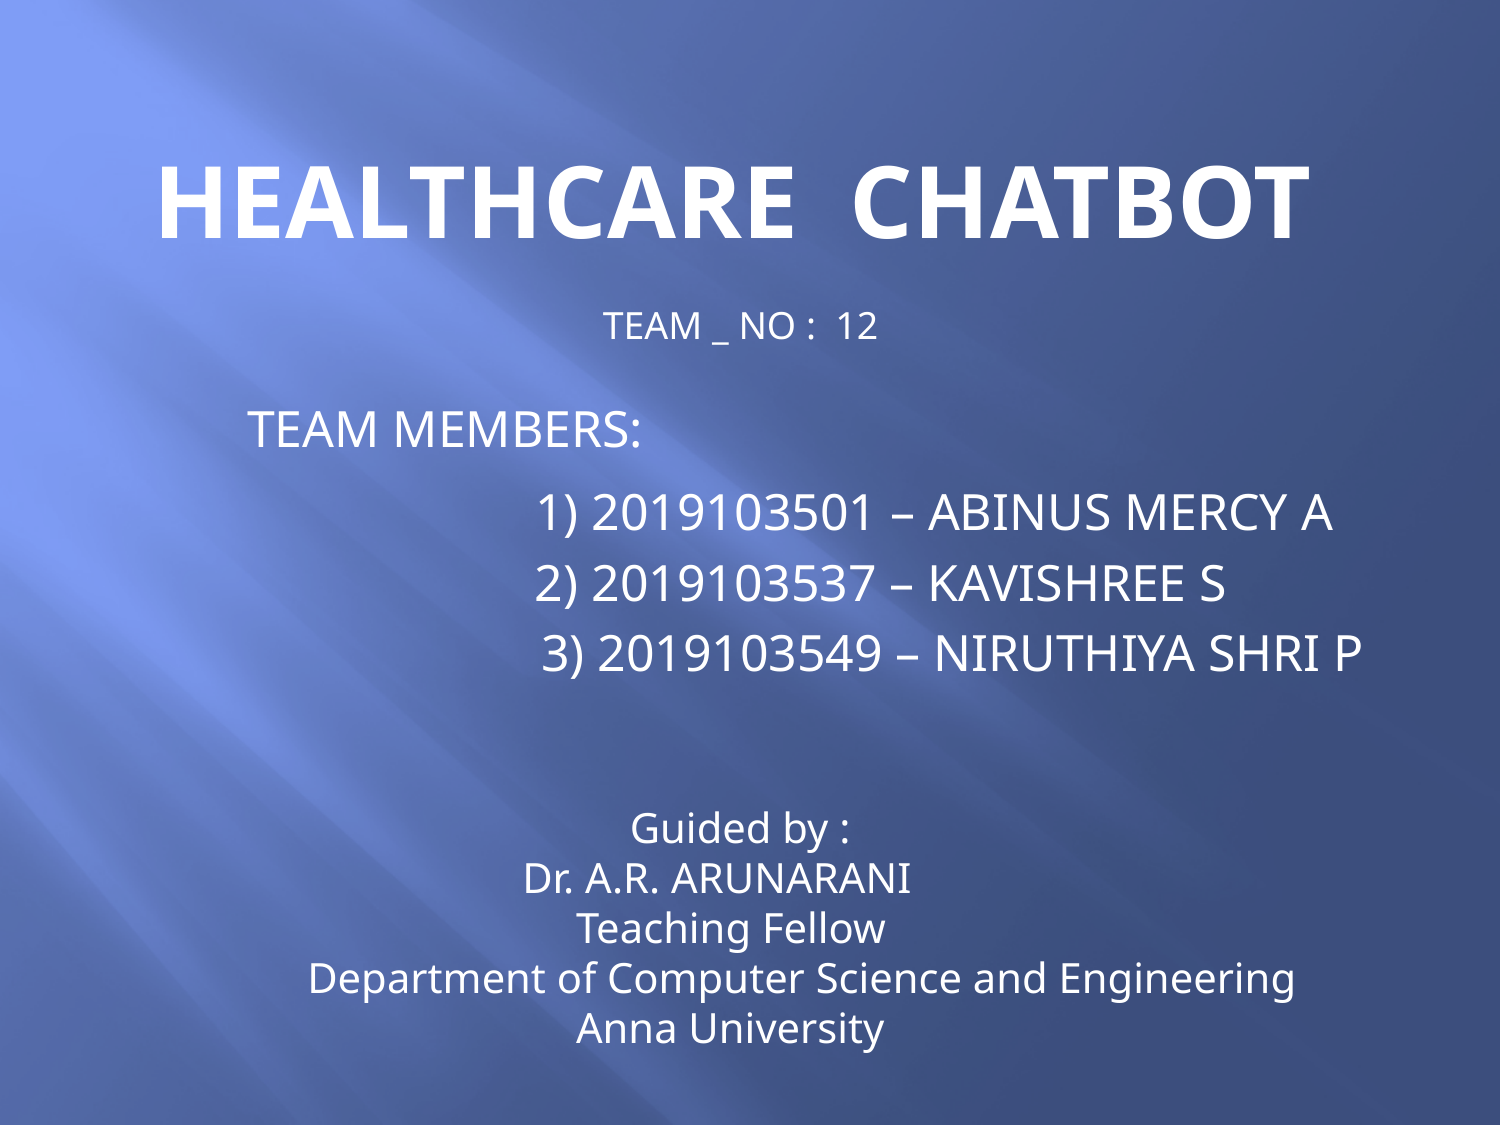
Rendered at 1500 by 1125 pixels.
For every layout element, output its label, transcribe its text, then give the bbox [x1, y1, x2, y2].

subtitle 1) 2019103501 – ABINUS MERCY A 2) 2019103537 – KAVISHREE S 3) 2019103549 – NIRUTHIYA SHRI P [165, 464, 1500, 752]
title HEALTHCARE CHATBOT [16, 132, 1450, 259]
text_box Guided by : Dr. A.R. ARUNARANI Teaching Fellow Department of Computer Science and Engineering Anna University [55, 794, 1409, 1110]
text_box TEAM MEMBERS: [232, 389, 911, 464]
text_box TEAM _ NO : 12 [578, 294, 1029, 355]
